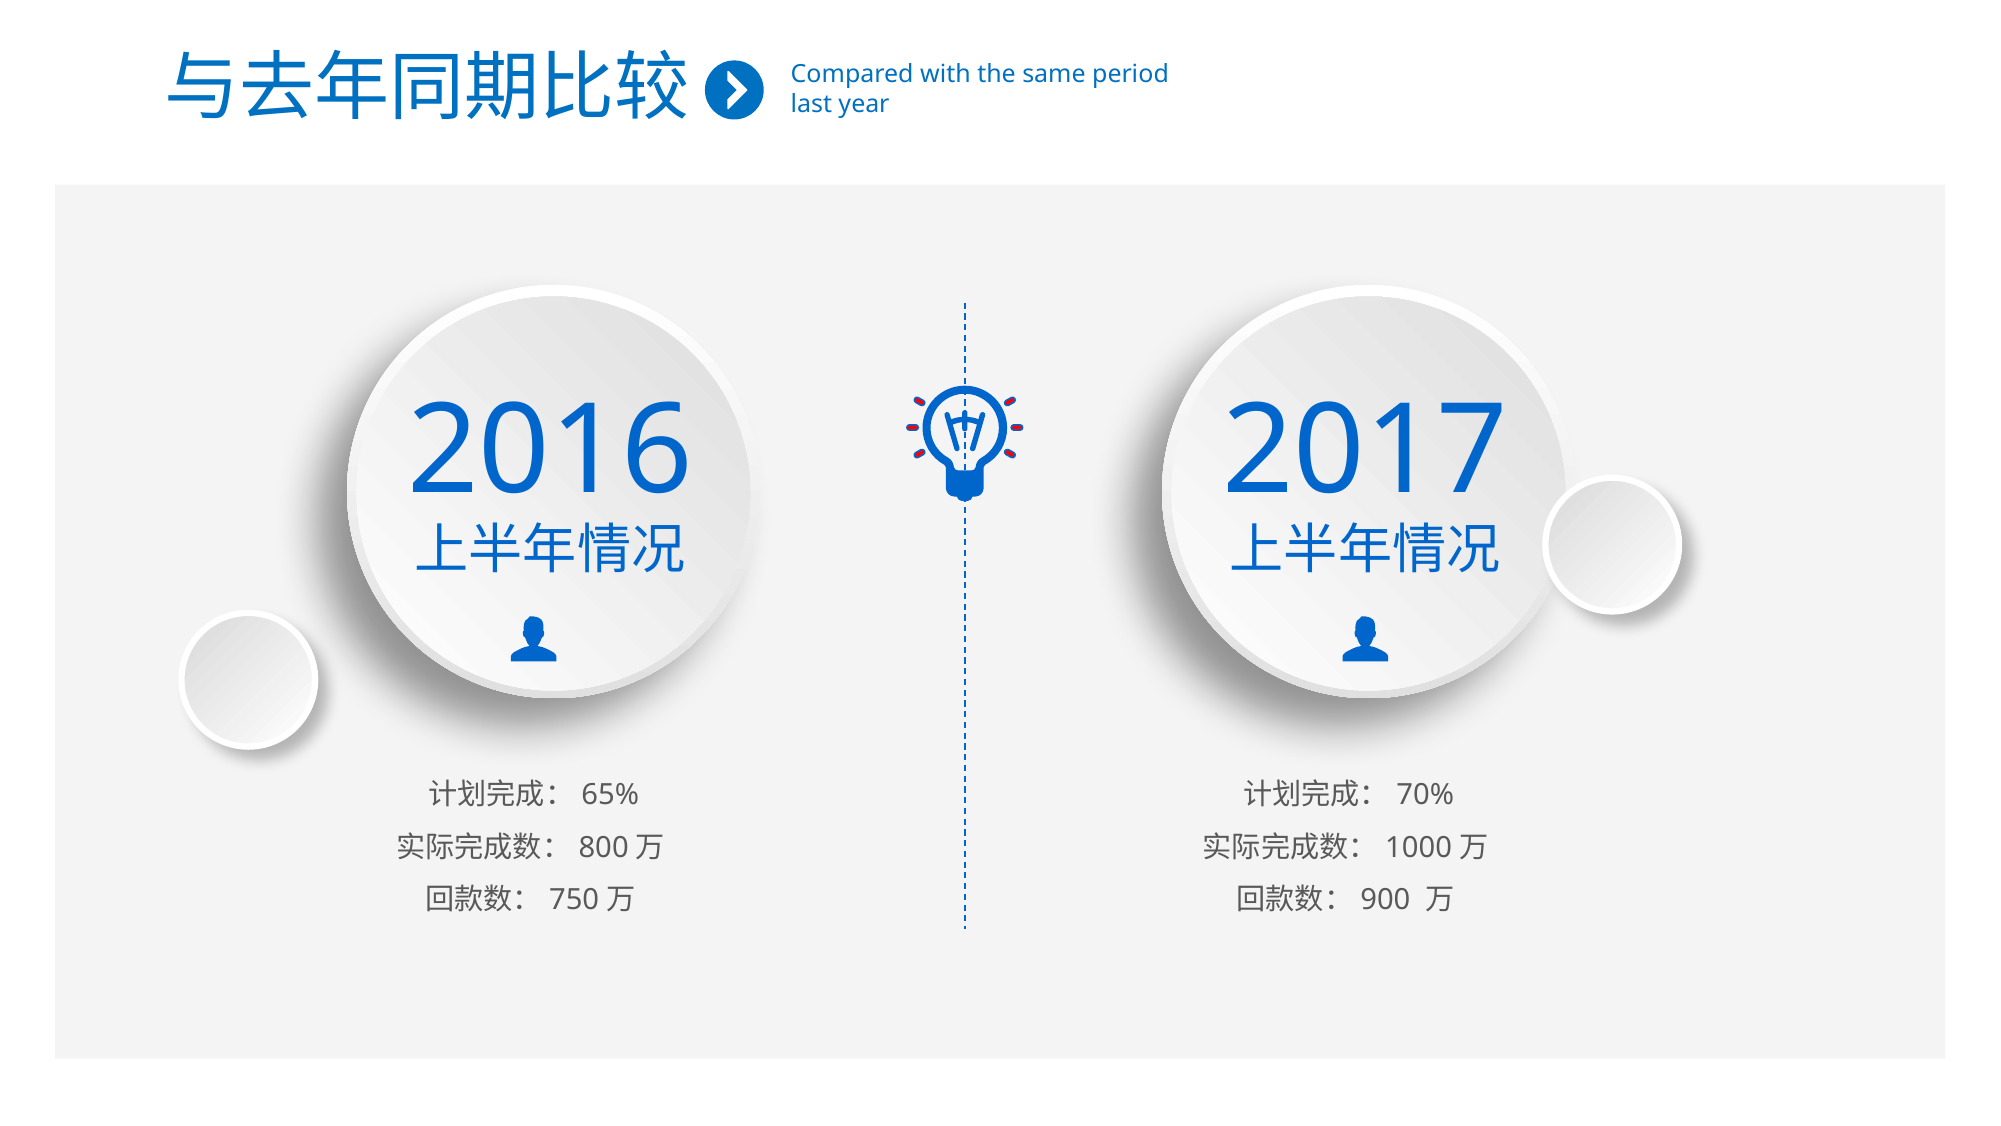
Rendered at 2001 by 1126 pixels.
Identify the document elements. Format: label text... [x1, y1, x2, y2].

text_box 计划完成：65% 实际完成数：800万 回款数：750万 [315, 750, 753, 923]
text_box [346, 670, 761, 699]
text_box [1584, 475, 1682, 614]
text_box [1151, 359, 1580, 662]
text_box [336, 359, 765, 662]
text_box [114, 30, 1214, 138]
text_box [179, 610, 318, 749]
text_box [906, 302, 1023, 930]
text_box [1161, 284, 1576, 358]
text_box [346, 284, 761, 358]
text_box 计划完成：70% 实际完成数：1000万 回款数：900 万 [1130, 750, 1568, 923]
text_box [53, 183, 1947, 1061]
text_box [1161, 670, 1576, 699]
